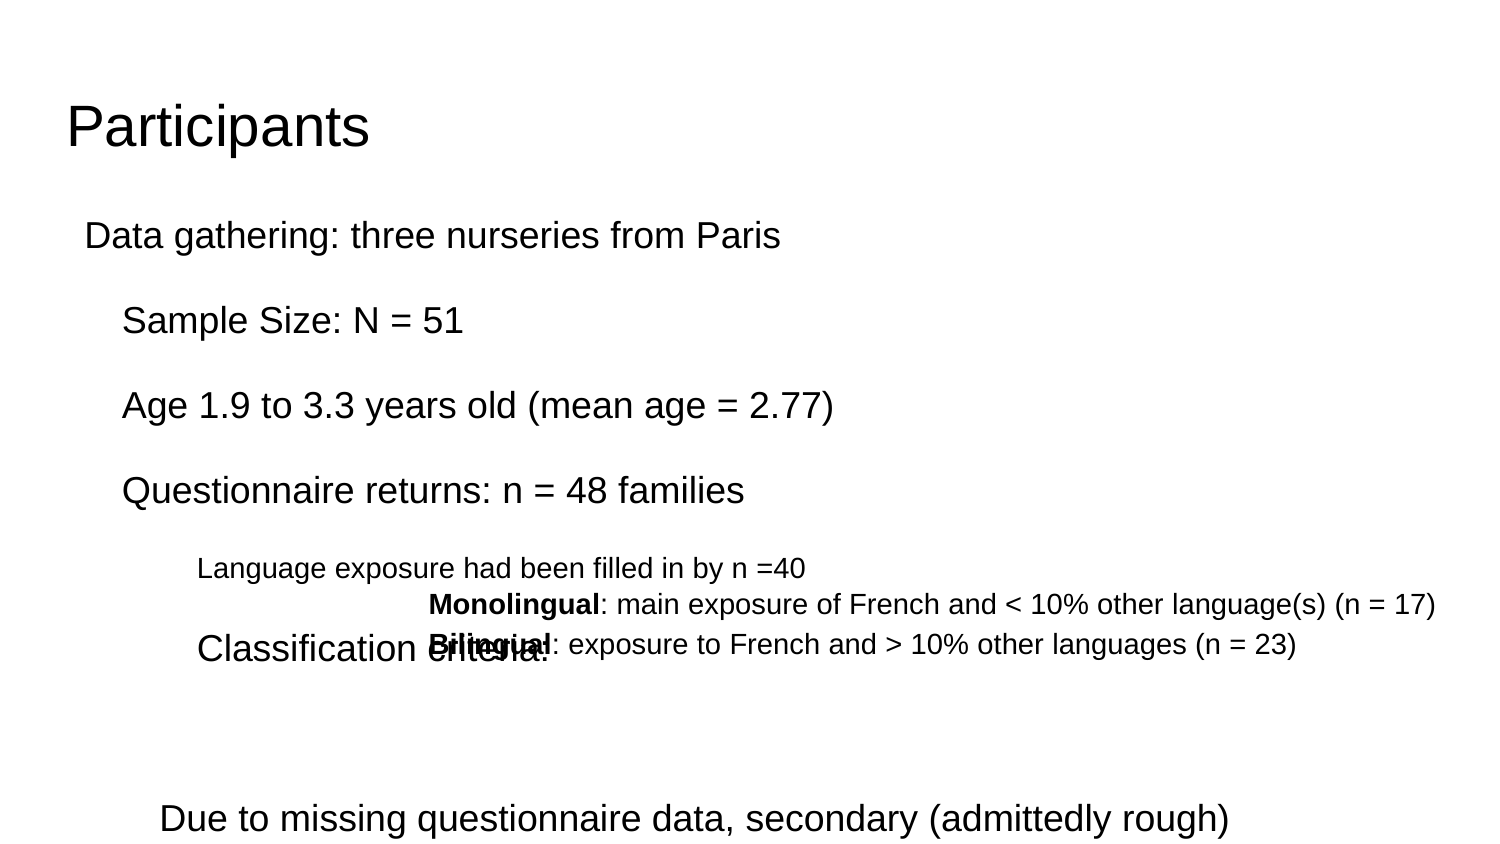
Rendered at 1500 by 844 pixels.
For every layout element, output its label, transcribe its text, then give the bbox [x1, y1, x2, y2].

text_box Monolingual: main exposure of French and < 10% other language(s) (n = 17) Bilingual: exposure to French and > 10% other languages (n = 23) [413, 565, 1500, 671]
list Data gathering: three nurseries from Paris Sample Size: N = 51 Age 1.9 to 3.3 years old (mean age = 2.77) Questionnaire returns: n = 48 families Language exposure had been filled in by n =40 Classification criteria: Due to missing questionnaire data, secondary (admittedly rough) classification: Crèche #3 has a lot of missing questionnaires AND a higher proportion of bilinguals versus Crèches 1 & 2 that can be viewed as monolinguals [69, 189, 1449, 831]
title Participants [51, 72, 1449, 167]
